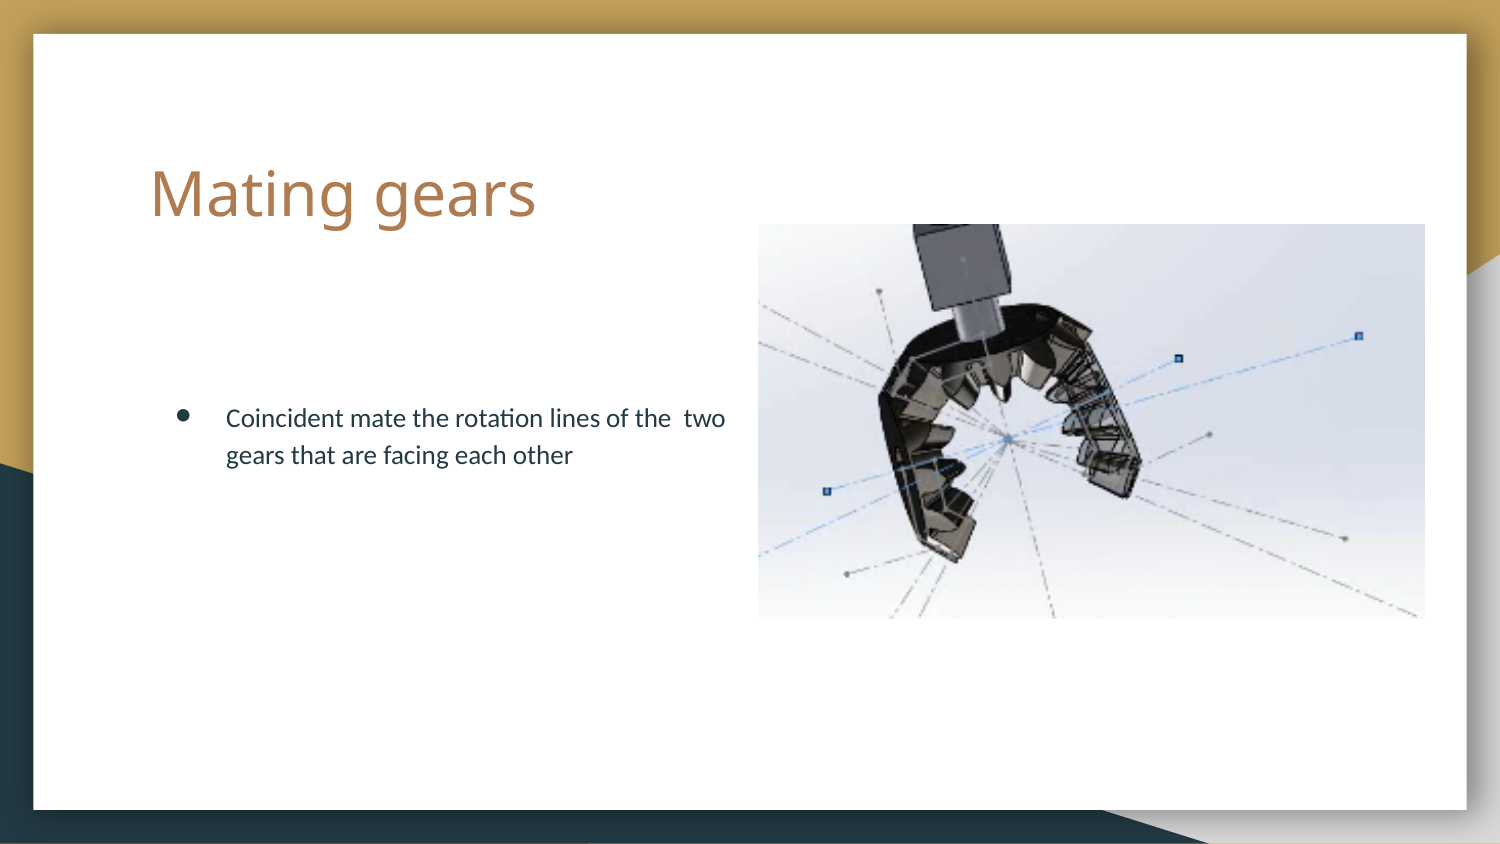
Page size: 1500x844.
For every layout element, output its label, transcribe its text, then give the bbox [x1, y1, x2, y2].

list Coincident mate the rotation lines of the two gears that are facing each other [136, 380, 745, 729]
picture [757, 224, 1425, 620]
title Mating gears [134, 138, 743, 366]
